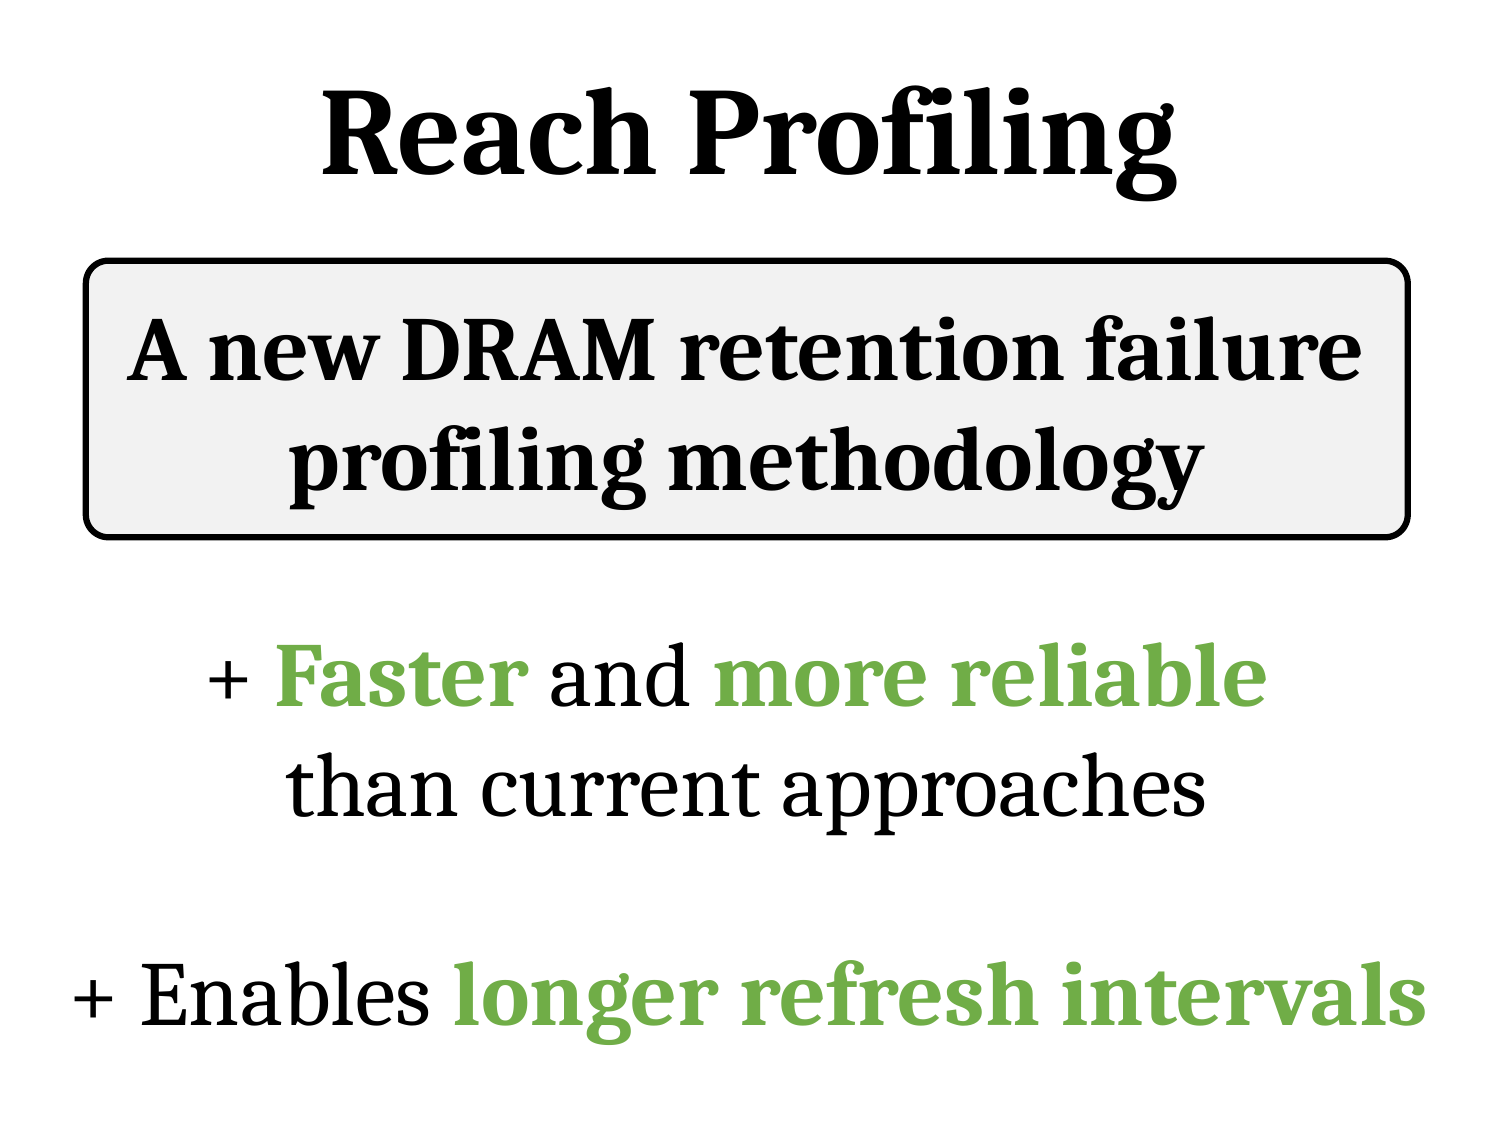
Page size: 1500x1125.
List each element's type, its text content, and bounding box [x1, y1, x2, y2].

text_box + Faster and more reliable than current approaches [0, 607, 1498, 874]
text_box + Enables longer refresh intervals [29, 926, 1468, 1051]
text_box Reach Profiling [0, 41, 1500, 208]
text_box A new DRAM retention failure profiling methodology [84, 259, 1409, 539]
